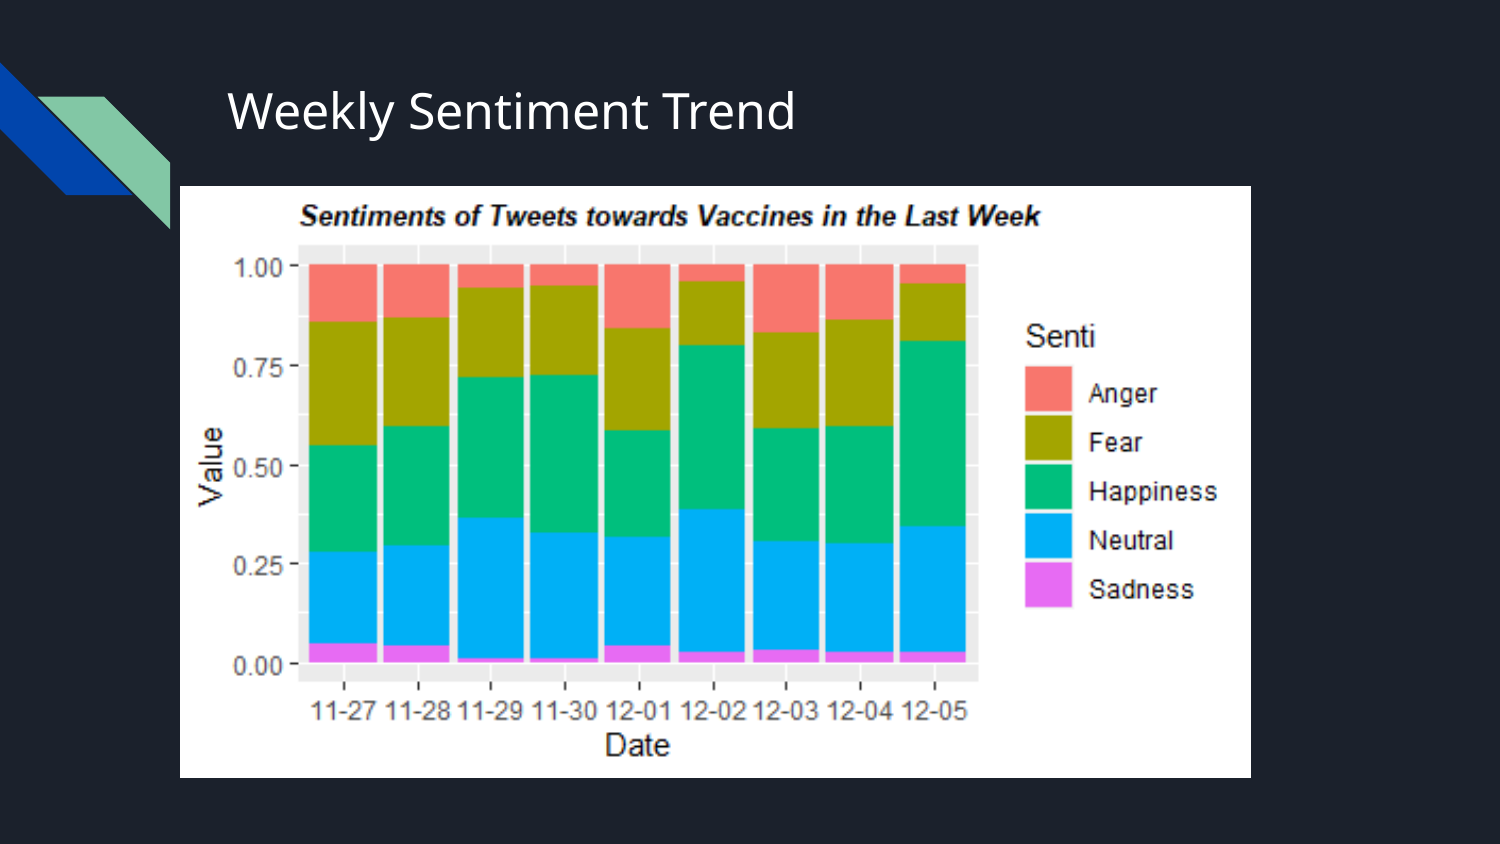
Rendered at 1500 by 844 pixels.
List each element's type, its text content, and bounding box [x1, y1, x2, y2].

title Weekly Sentiment Trend [212, 64, 1368, 215]
picture [180, 186, 1252, 778]
